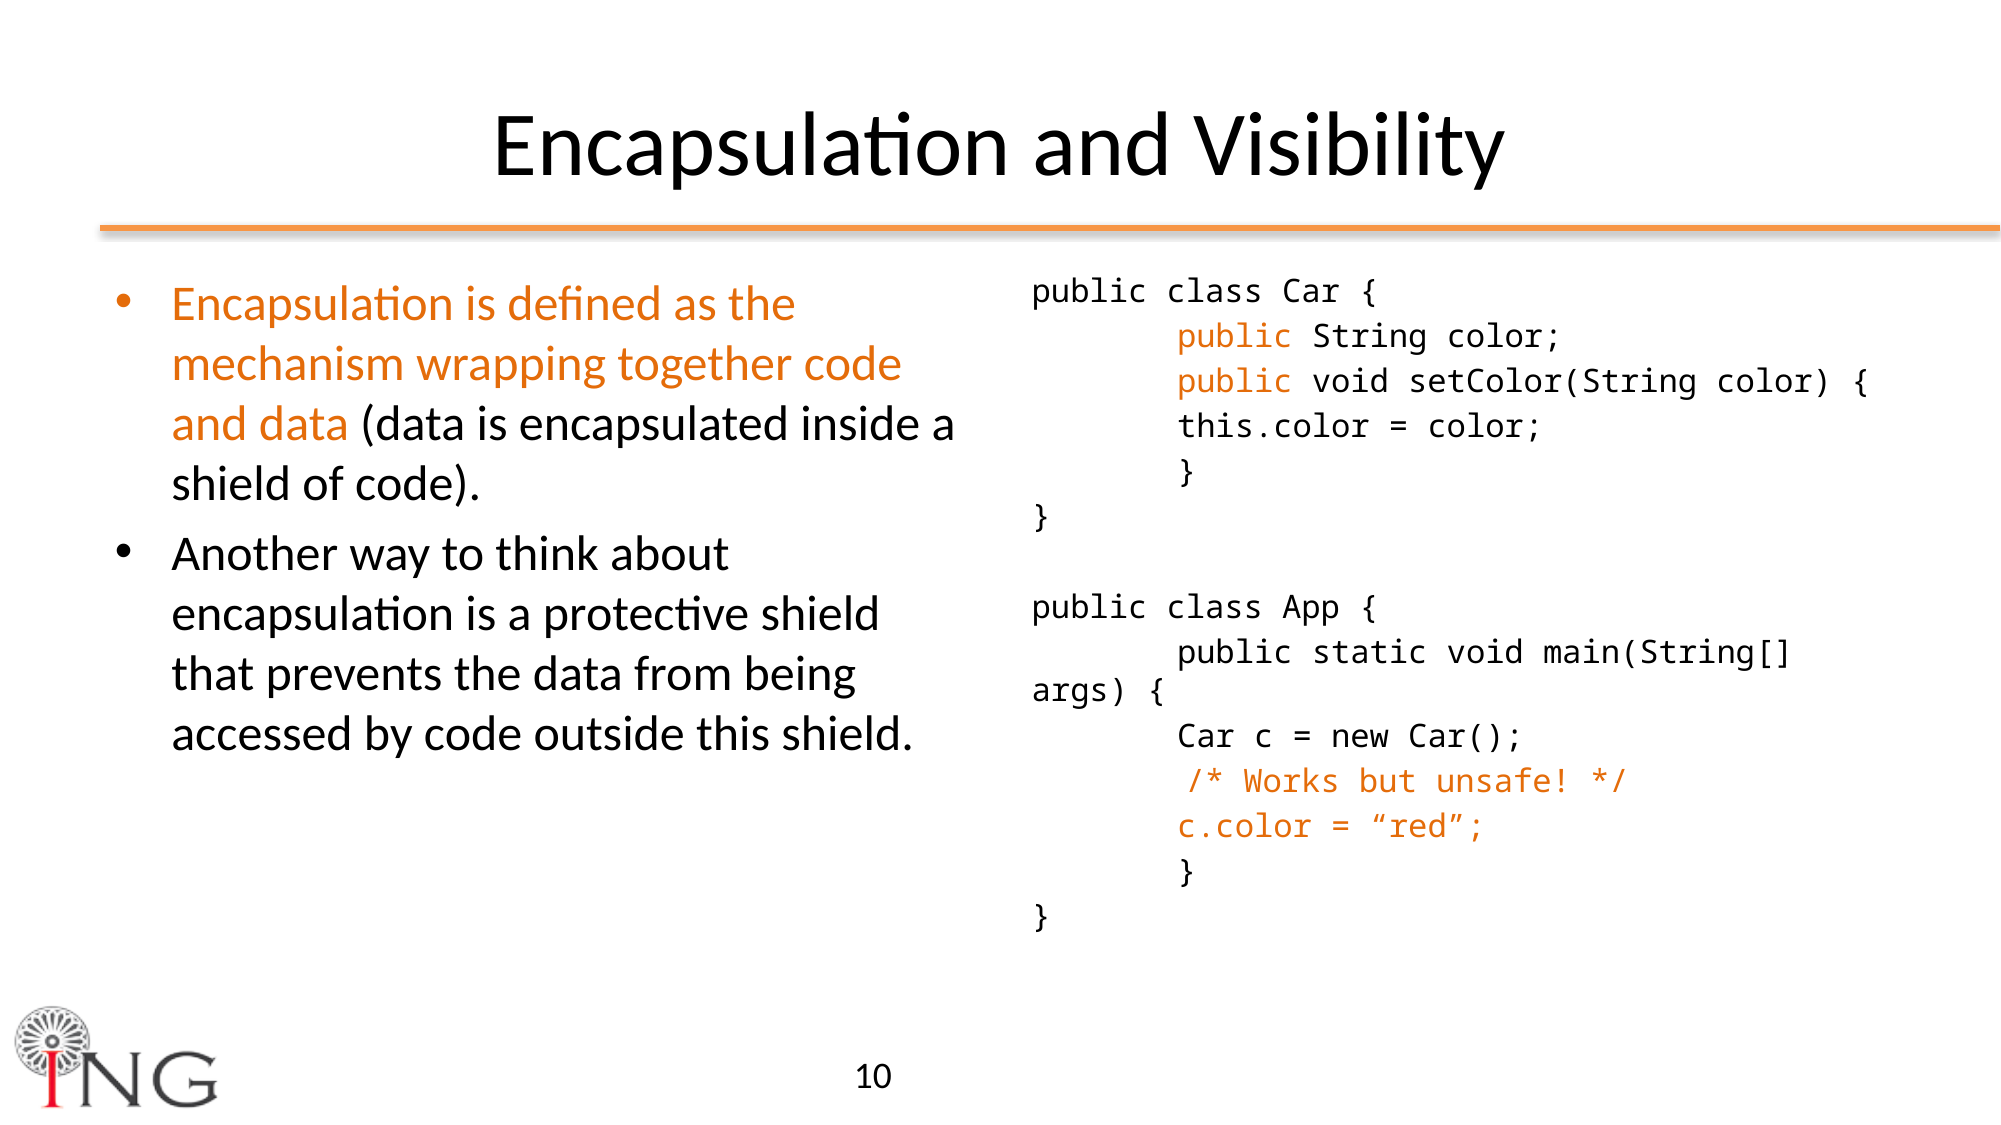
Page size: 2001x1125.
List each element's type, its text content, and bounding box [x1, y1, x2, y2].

title Encapsulation and Visibility [99, 45, 1900, 233]
list Encapsulation is defined as the mechanism wrapping together code and data (data is encapsulated inside a shield of code). Another way to think about encapsulation is a protective shield that prevents the data from being accessed by code outside this shield. [99, 262, 984, 1005]
picture [0, 987, 244, 1125]
slide_number 10 [839, 1043, 1900, 1104]
list public class Car { public String color; public void setColor(String color) { this.color = color; } } public class App { public static void main(String[] args) { Car c = new Car(); /* Works but unsafe! */ c.color = “red”; } } [1016, 262, 1900, 1005]
